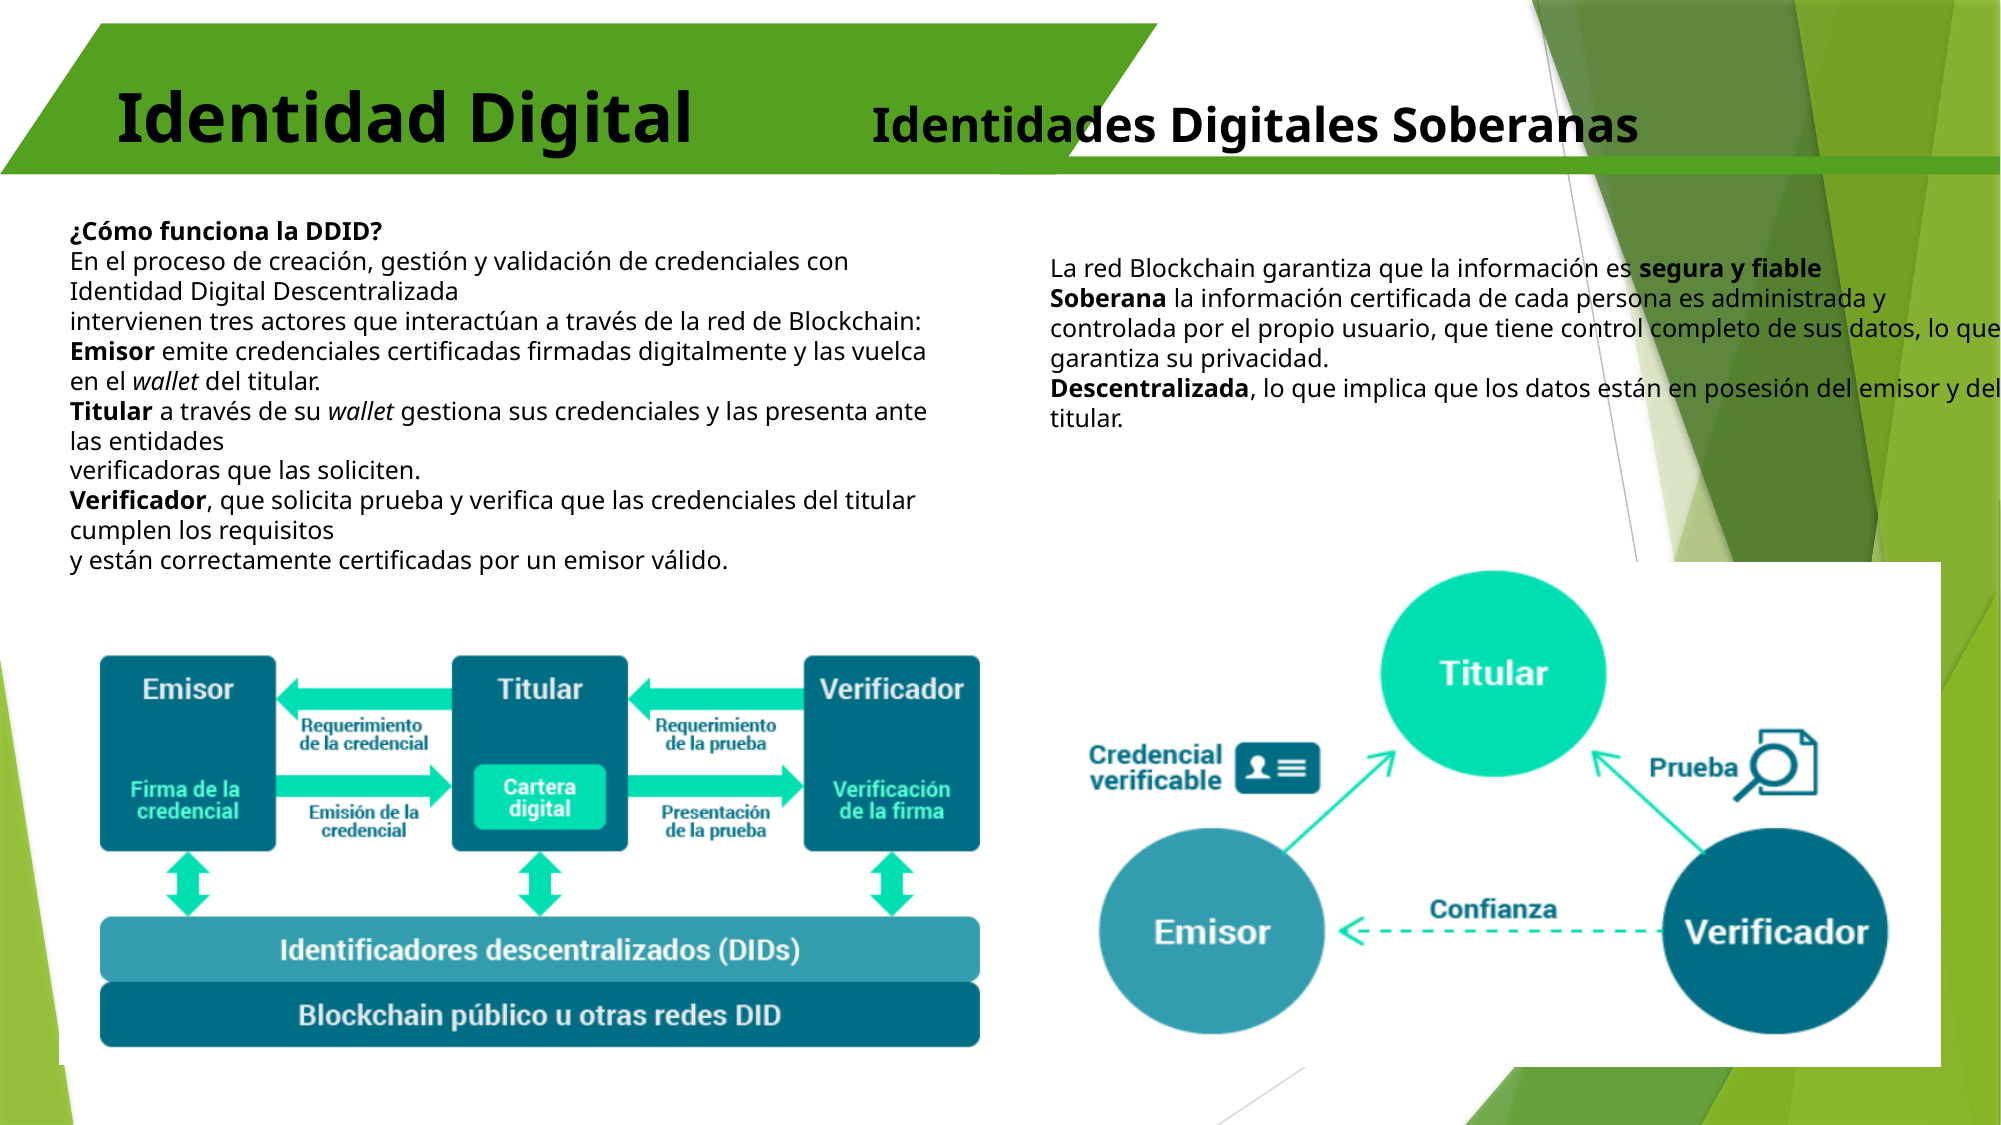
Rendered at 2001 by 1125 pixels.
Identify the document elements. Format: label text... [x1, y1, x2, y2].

picture [58, 620, 1001, 1066]
list Identidad Digital Identidades Digitales Soberanas [102, 66, 1914, 165]
text_box La red Blockchain garantiza que la información es segura y fiable Soberana la información certificada de cada persona es administrada y controlada por el propio usuario, que tiene control completo de sus datos, lo que garantiza su privacidad. Descentralizada, lo que implica que los datos están en posesión del emisor y del titular. [1035, 245, 2000, 440]
picture [1046, 561, 1942, 1067]
text_box ¿Cómo funciona la DDID? En el proceso de creación, gestión y validación de credenciales con Identidad Digital Descentralizada intervienen tres actores que interactúan a través de la red de Blockchain: Emisor emite credenciales certificadas firmadas digitalmente y las vuelca en el wallet del titular. Titular a través de su wallet gestiona sus credenciales y las presenta ante las entidades verificadoras que las soliciten. Verificador, que solicita prueba y verifica que las credenciales del titular cumplen los requisitos y están correctamente certificadas por un emisor válido. [54, 208, 953, 624]
